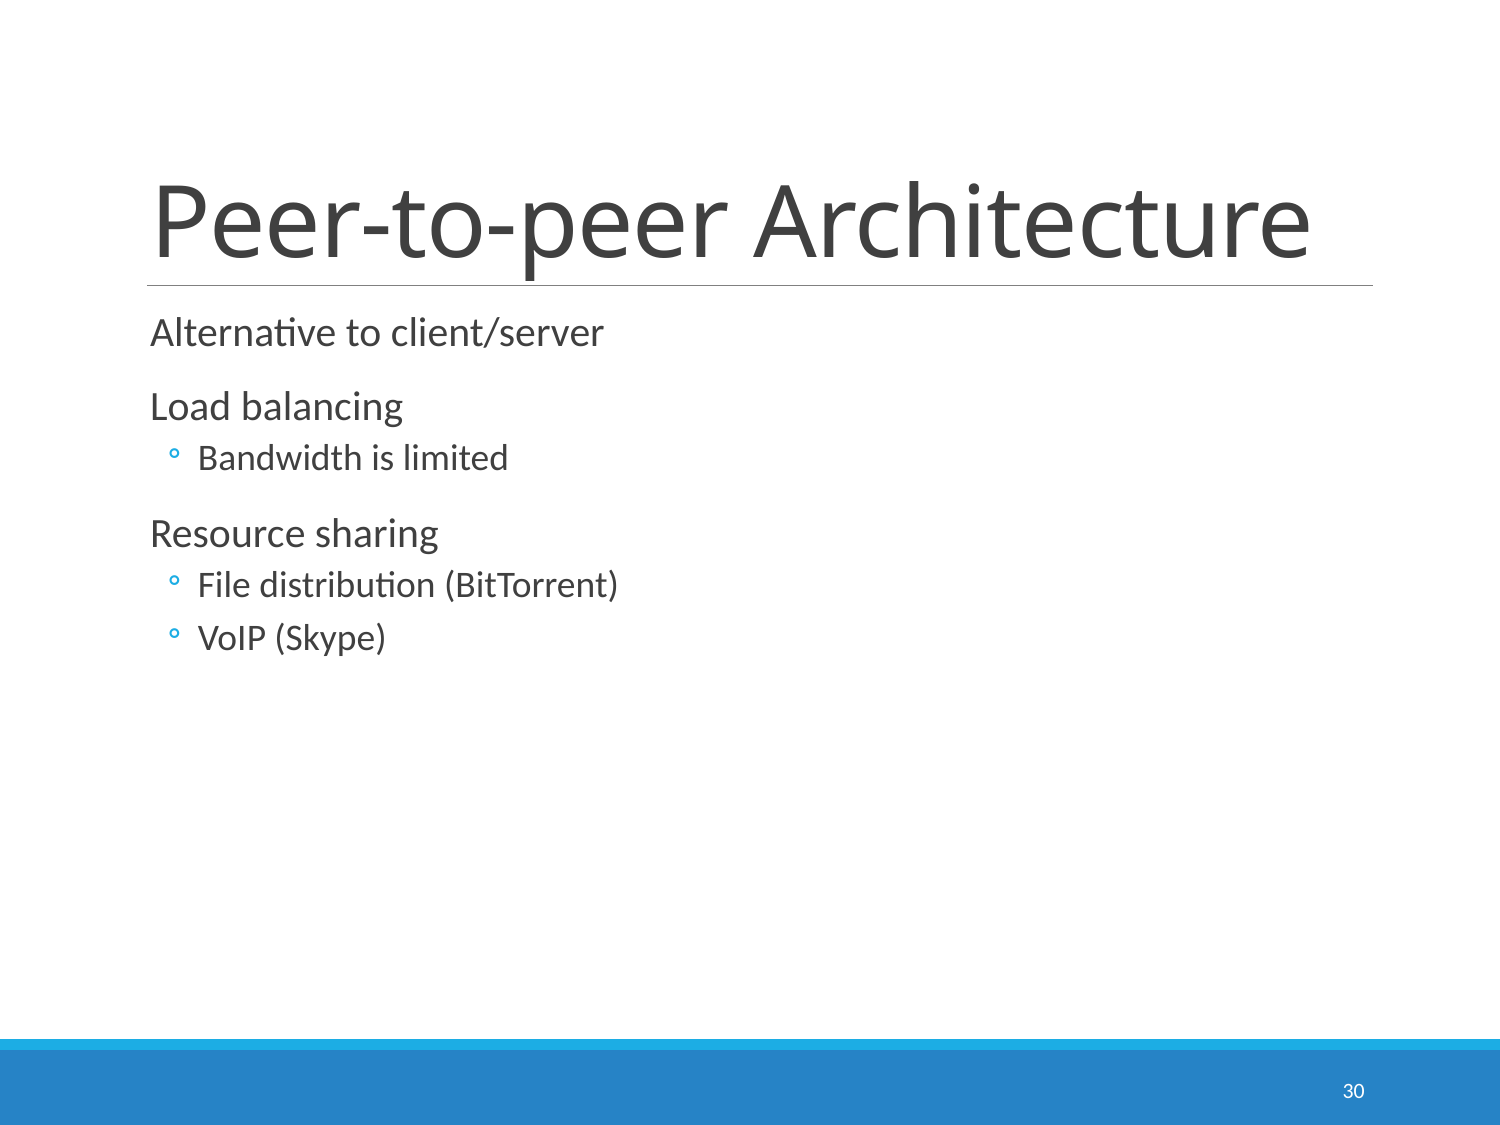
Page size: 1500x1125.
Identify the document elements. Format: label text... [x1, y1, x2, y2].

slide_number 30 [1218, 1059, 1380, 1120]
title Peer-to-peer Architecture [135, 47, 1373, 285]
list Alternative to client/server Load balancing Bandwidth is limited Resource sharing File distribution (BitTorrent) VoIP (Skype) [135, 302, 1373, 963]
